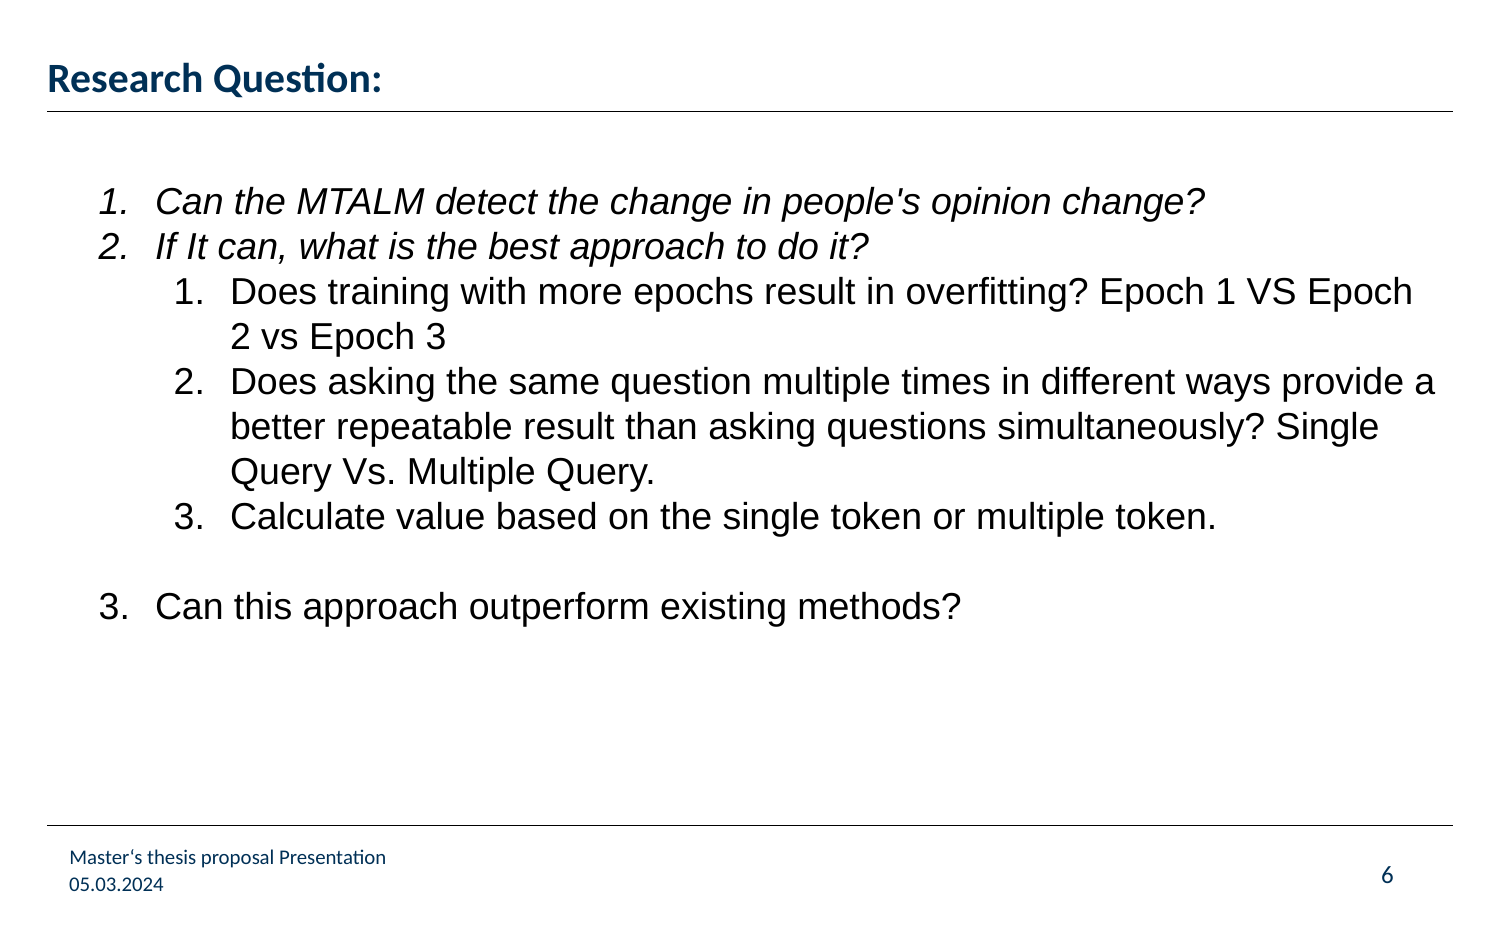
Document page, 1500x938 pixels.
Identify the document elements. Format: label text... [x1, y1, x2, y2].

title Research Question: [47, 27, 1453, 102]
text_box Can the MTALM detect the change in people's opinion change? If It can, what is the best approach to do it? Does training with more epochs result in overfitting? Epoch 1 VS Epoch 2 vs Epoch 3 Does asking the same question multiple times in different ways provide a better repeatable result than asking questions simultaneously? Single Query Vs. Multiple Query. Calculate value based on the single token or multiple token. Can this approach outperform existing methods? [84, 169, 1453, 725]
